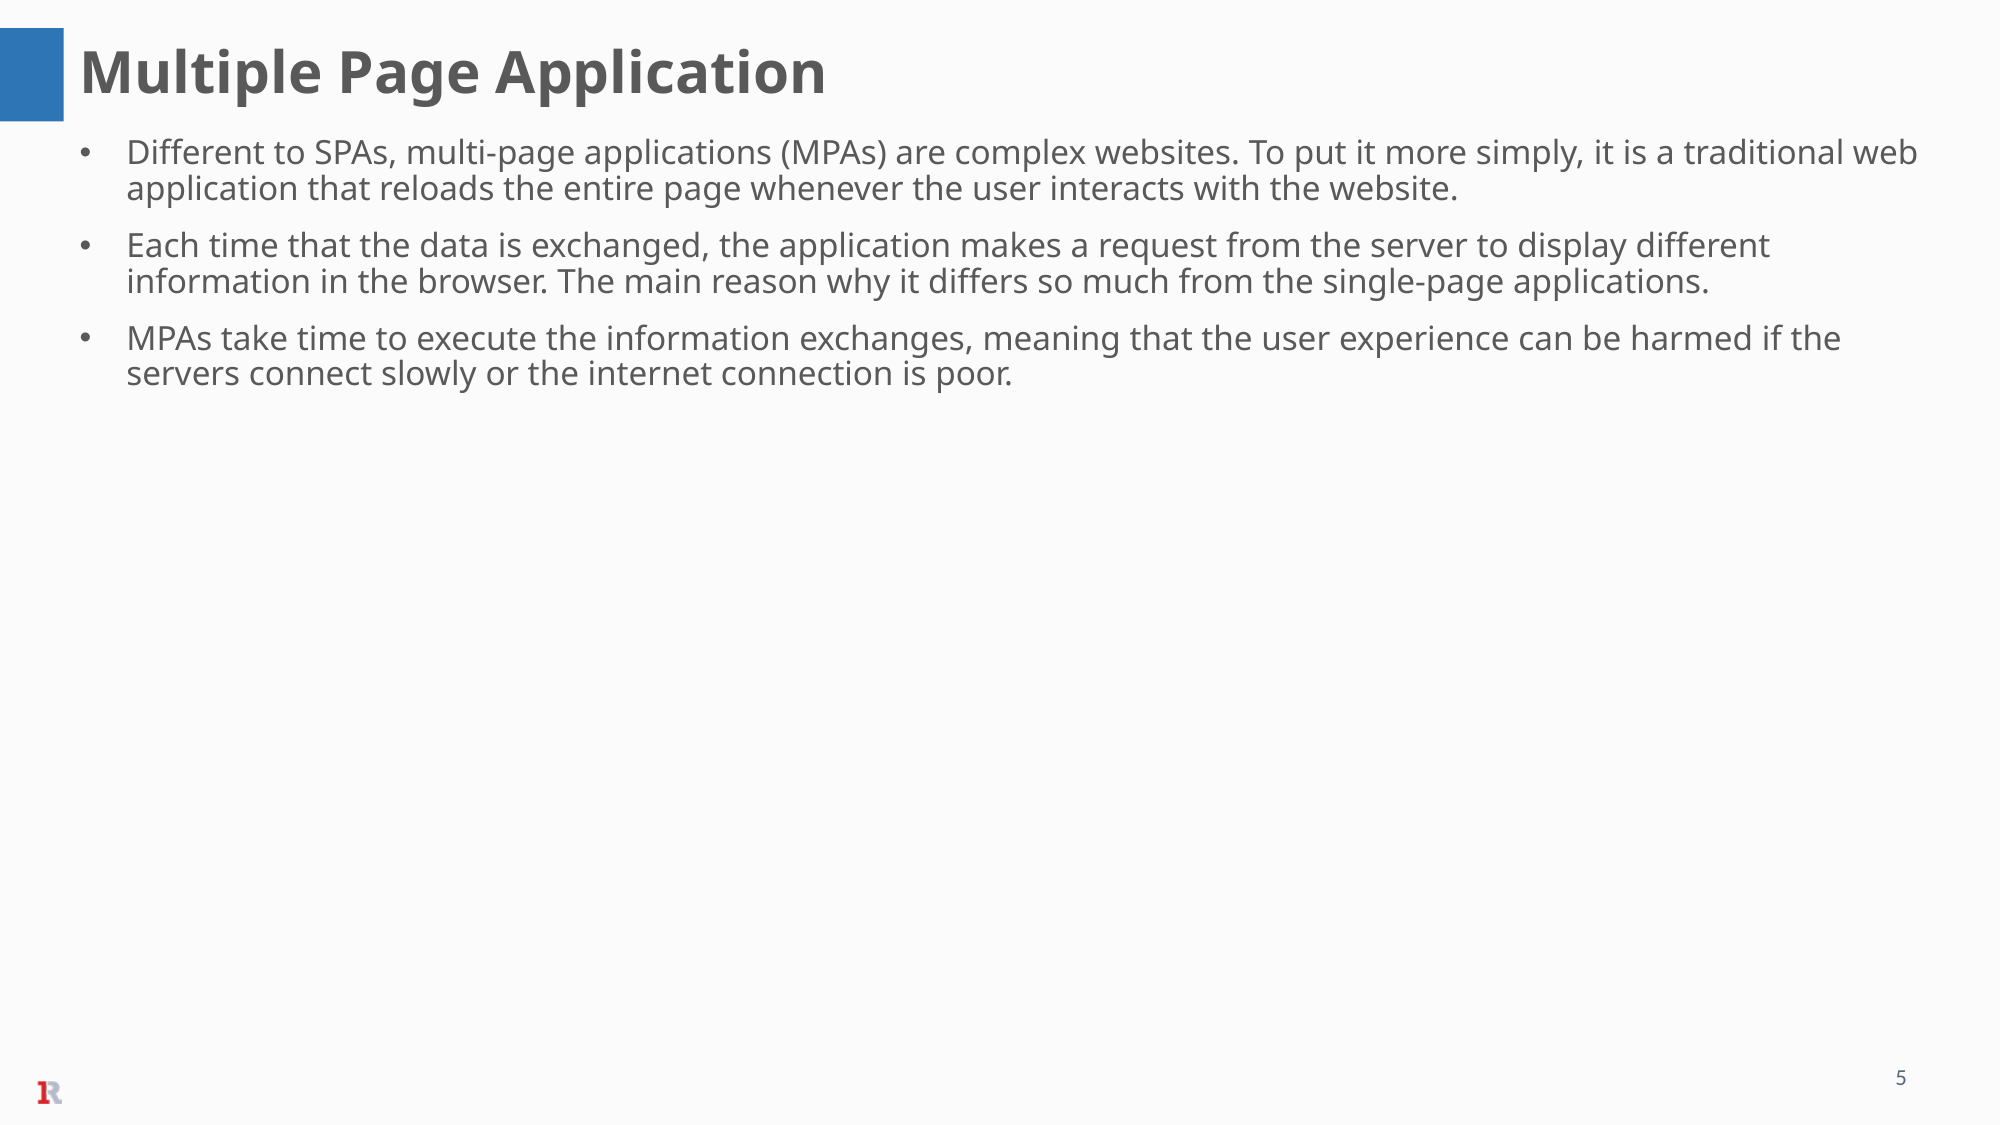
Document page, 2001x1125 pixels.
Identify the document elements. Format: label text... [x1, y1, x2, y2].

list Different to SPAs, multi-page applications (MPAs) are complex websites. To put it more simply, it is a traditional web application that reloads the entire page whenever the user interacts with the website. Each time that the data is exchanged, the application makes a request from the server to display different information in the browser. The main reason why it differs so much from the single-page applications. MPAs take time to execute the information exchanges, meaning that the user experience can be harmed if the servers connect slowly or the internet connection is poor. [64, 128, 1942, 1027]
list Multiple Page Application [64, 35, 2000, 118]
picture [26, 1081, 62, 1104]
